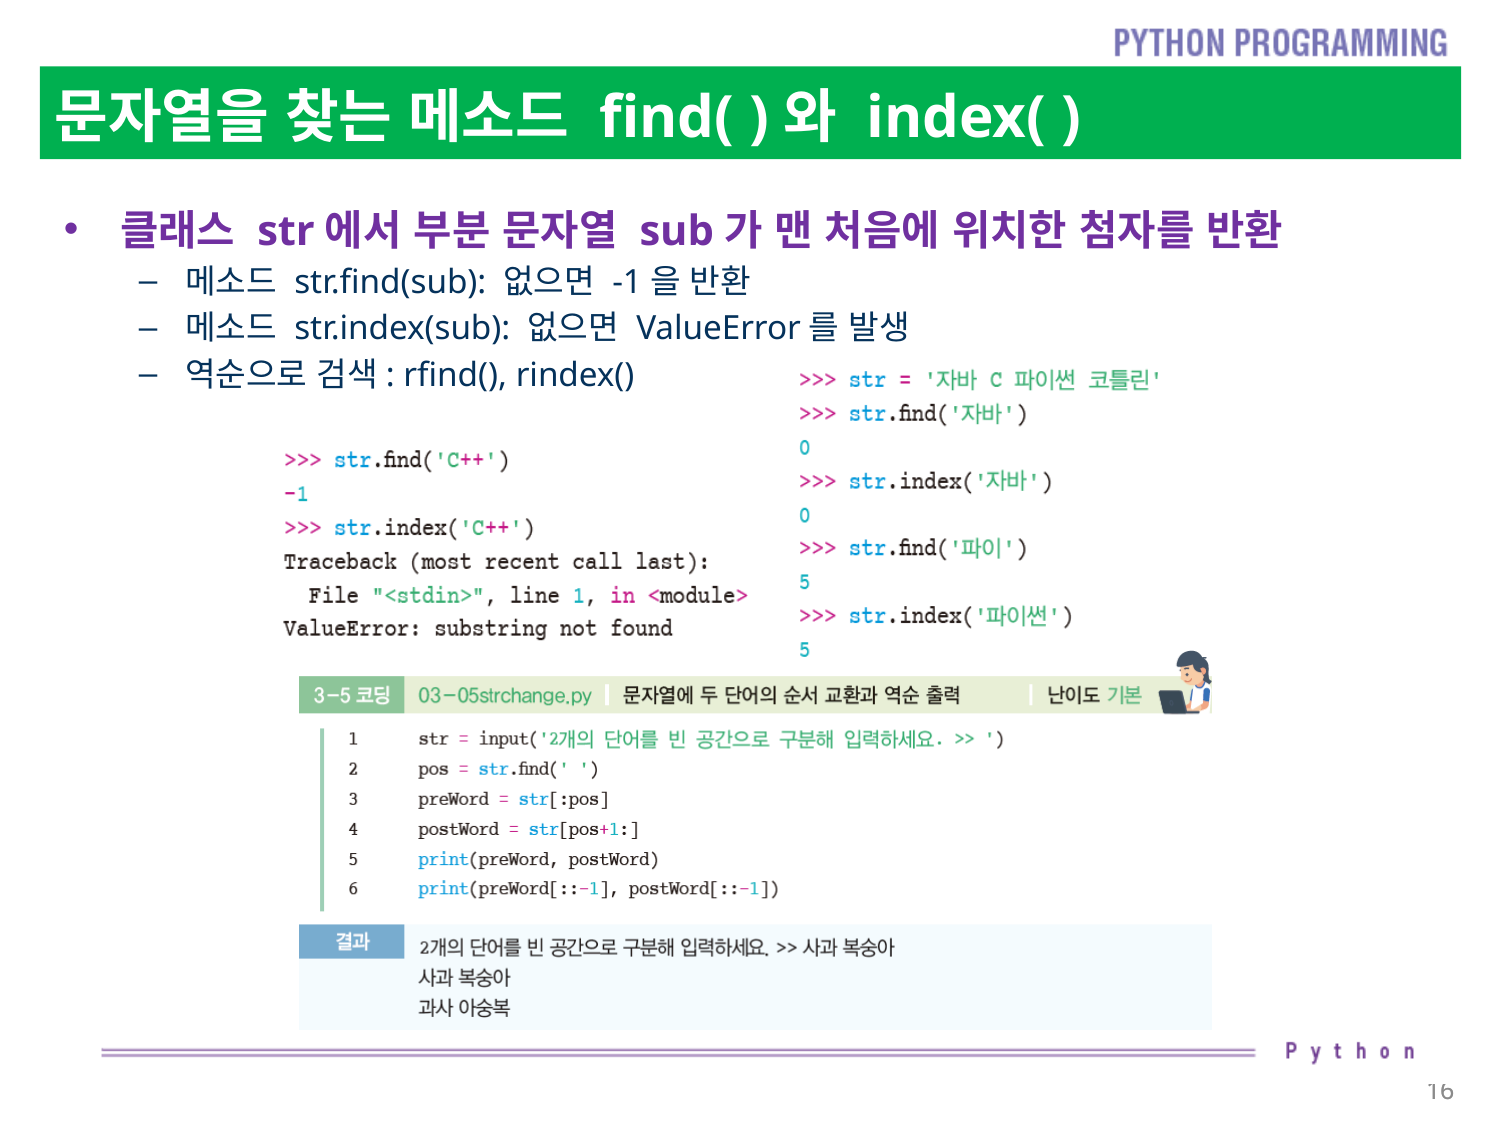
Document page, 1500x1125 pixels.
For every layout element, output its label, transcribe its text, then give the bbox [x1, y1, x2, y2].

picture [18, 1020, 1483, 1084]
list 클래스 str에서 부분 문자열 sub가 맨 처음에 위치한 첨자를 반환 메소드 str.find(sub): 없으면 -1을 반환 메소드 str.index(sub): 없으면 ValueError를 발생 역순으로 검색: rfind(), rindex() [48, 195, 1461, 1041]
title 문자열을 찾는 메소드 find( )와 index( ) [39, 76, 1444, 152]
picture [271, 360, 1218, 1037]
slide_number 16 [1119, 1071, 1470, 1112]
picture [1106, 13, 1462, 66]
